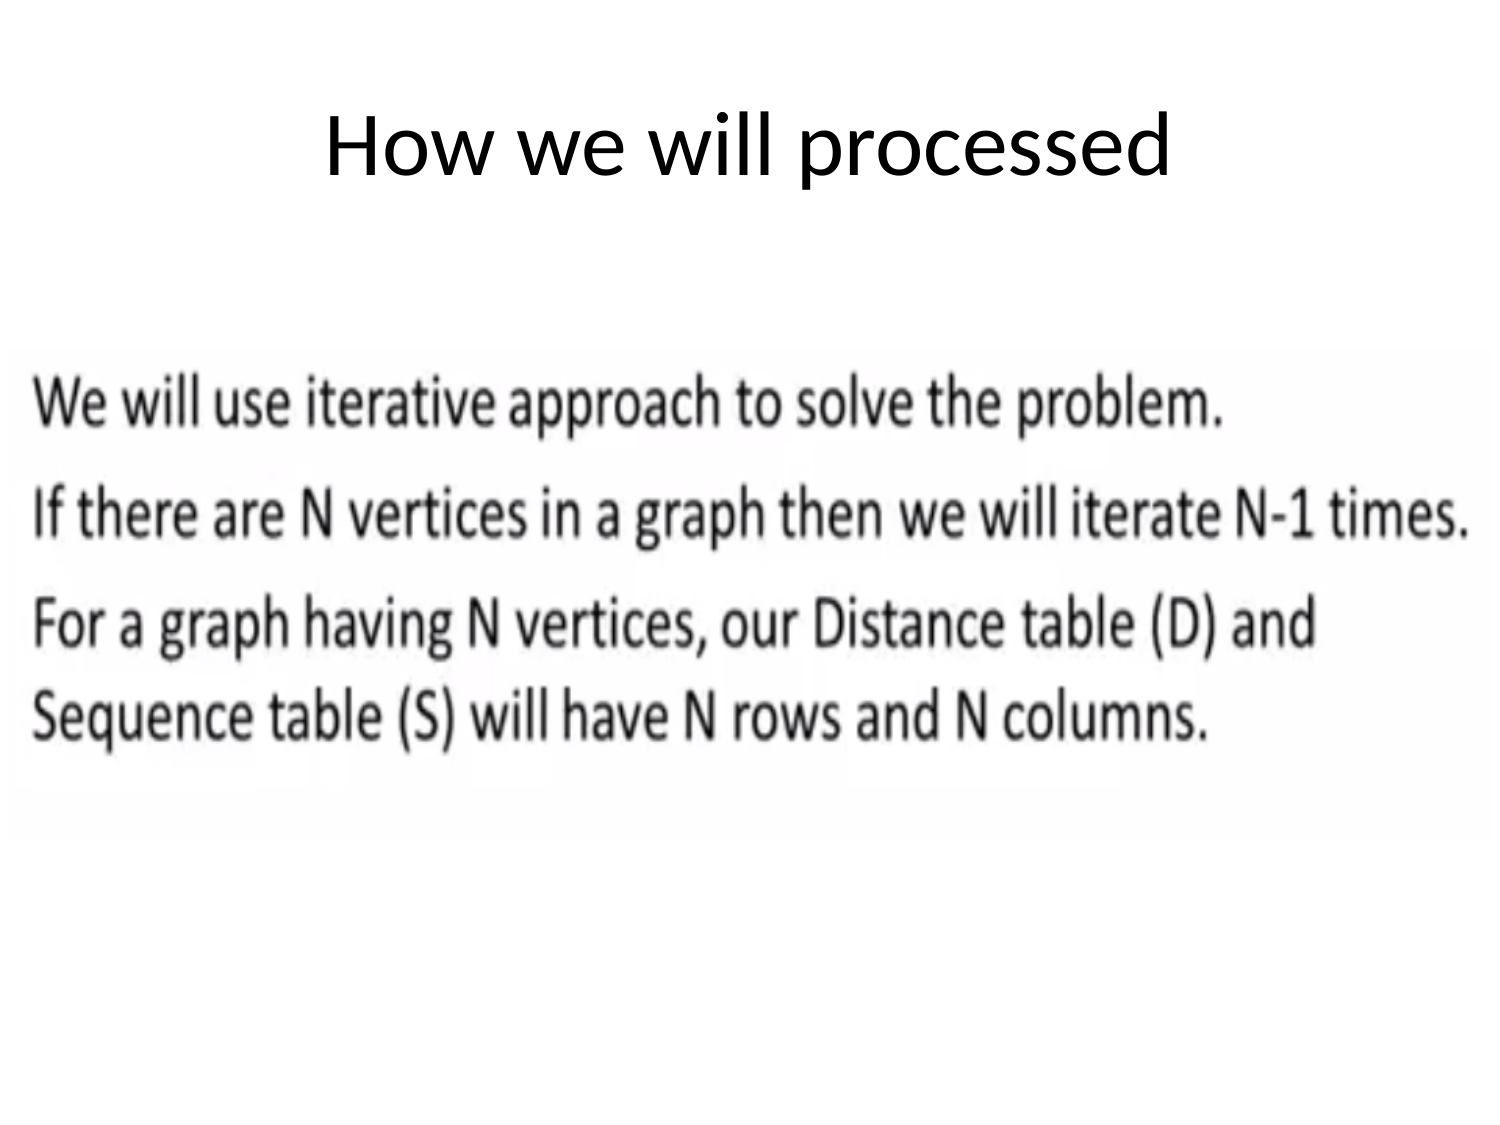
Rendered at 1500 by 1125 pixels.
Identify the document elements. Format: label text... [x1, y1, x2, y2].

title How we will processed [75, 45, 1425, 233]
picture [8, 349, 1492, 838]
